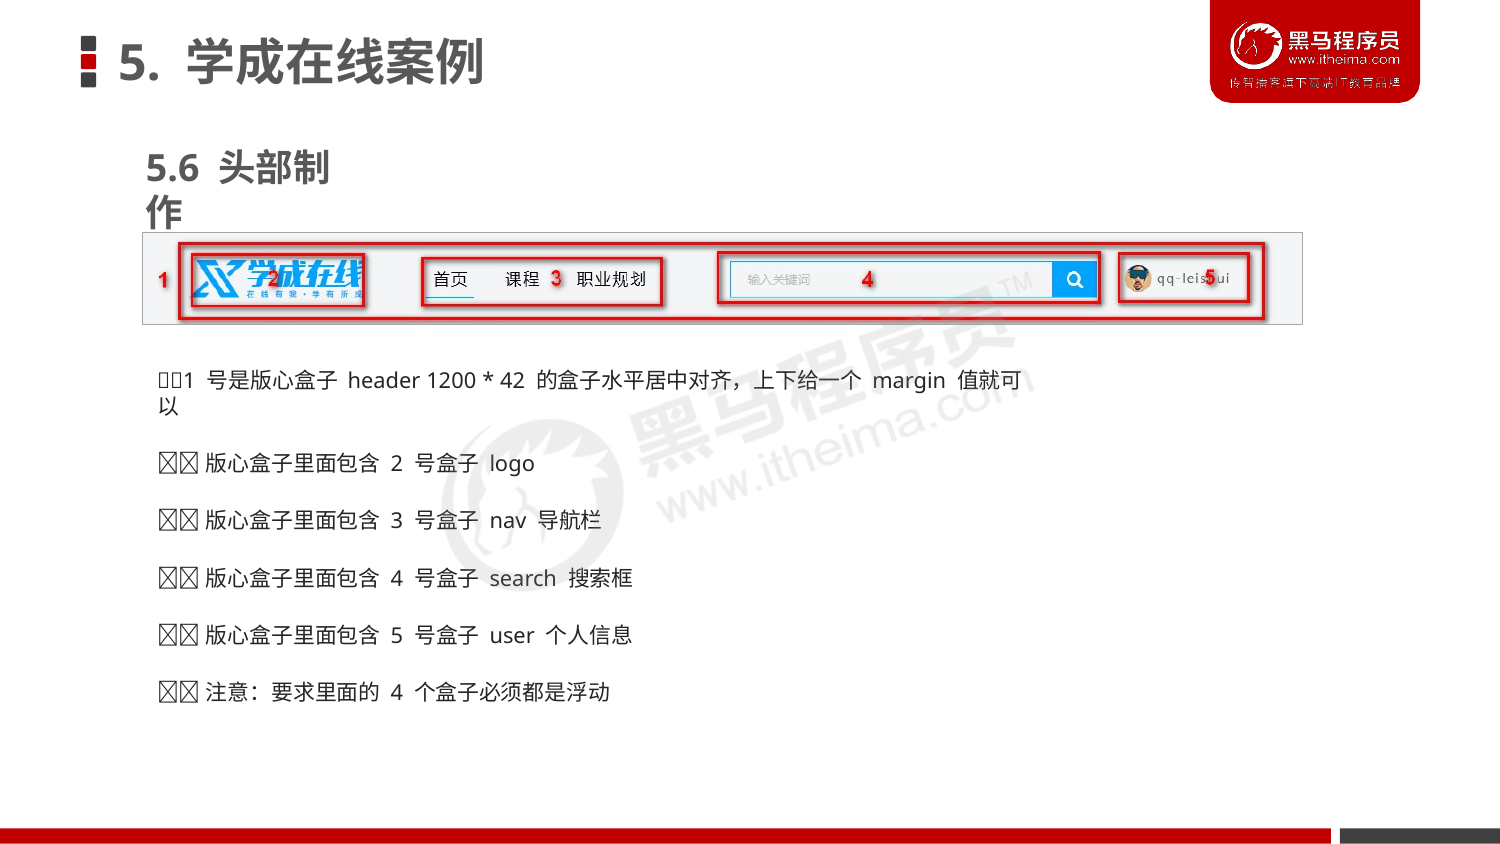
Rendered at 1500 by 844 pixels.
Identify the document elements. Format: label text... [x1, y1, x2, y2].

text_box [401, 210, 1099, 633]
text_box 5.6 头部制作 [143, 143, 367, 234]
text_box [0, 828, 1331, 844]
text_box 1 号是版心盒子 header 1200 * 42 的盒子水平居中对齐，上下给一个 margin 值就可以 版心盒子里面包含 2 号盒子 logo 版心盒子里面包含 3 号盒子 nav 导航栏 版心盒子里面包含 4 号盒子 search 搜索框 版心盒子里面包含 5 号盒子 user 个人信息 注意：要求里面的 4 个盒子必须都是浮动 [154, 366, 1040, 706]
title 5. 学成在线案例 [116, 30, 1384, 171]
text_box [141, 232, 401, 325]
text_box [1339, 828, 1500, 844]
text_box [1384, 97, 1414, 103]
text_box [1099, 232, 1302, 325]
text_box [1209, 0, 1421, 88]
text_box [1211, 11, 1419, 97]
